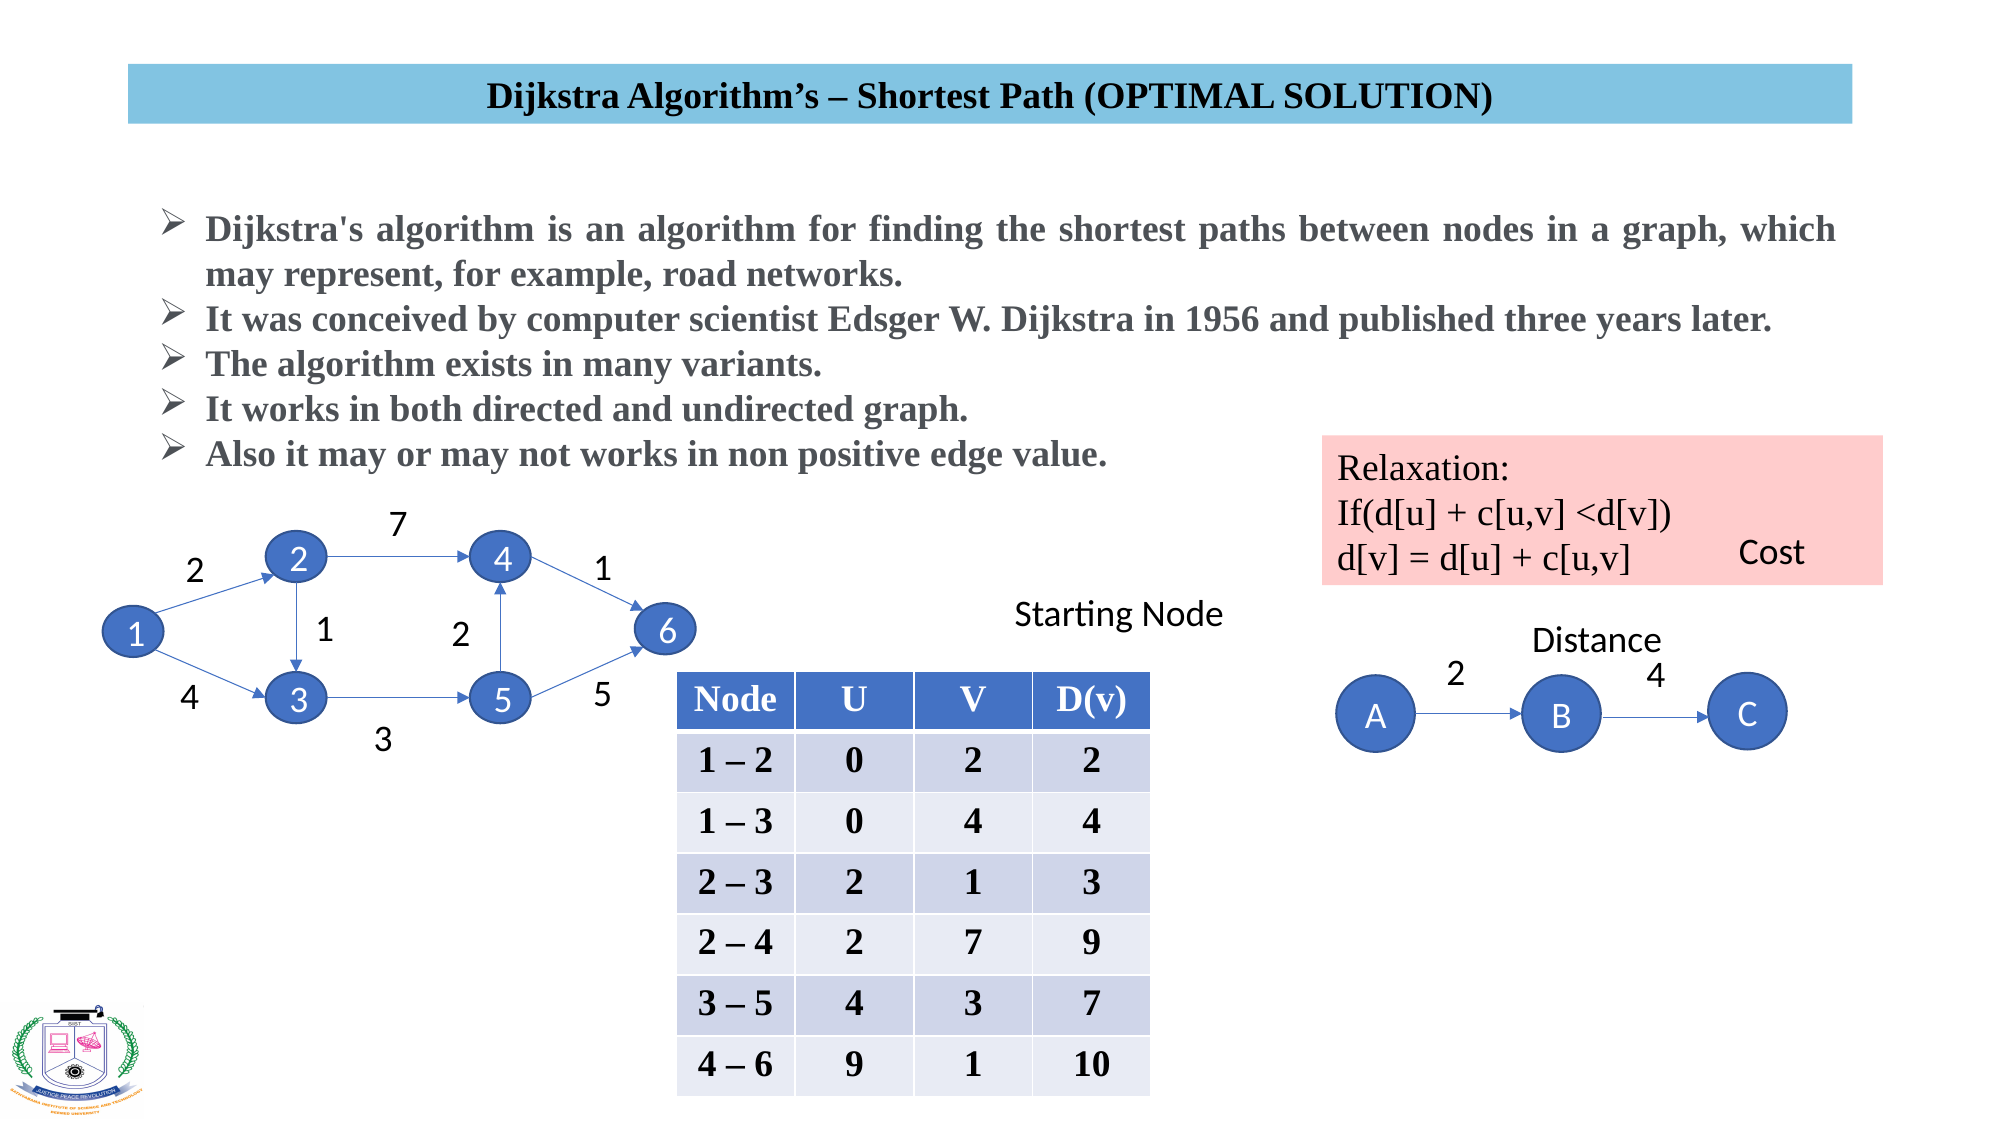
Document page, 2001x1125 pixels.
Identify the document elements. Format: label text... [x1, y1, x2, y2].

table_cell 4 [1033, 793, 1150, 852]
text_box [102, 505, 696, 752]
table_header U [796, 672, 913, 729]
text_box Starting Node [999, 581, 1288, 642]
table_cell 2 – 3 [677, 854, 794, 913]
table_cell 2 [796, 854, 913, 913]
table_header V [915, 672, 1032, 729]
table_cell 2 – 4 [677, 915, 794, 974]
table_cell 4 [915, 793, 1032, 852]
table_cell 3 [1033, 854, 1150, 913]
table_cell 0 [796, 793, 913, 852]
table_cell 10 [1033, 1037, 1150, 1096]
table_cell 2 [796, 915, 913, 974]
table_cell 2 [1033, 734, 1150, 792]
table_cell 4 [796, 976, 913, 1035]
table_cell 2 [915, 734, 1032, 792]
table_header Node [696, 672, 794, 729]
table_cell 9 [1033, 915, 1150, 974]
text_box C [1707, 671, 1788, 751]
table_cell 1 [915, 854, 1032, 913]
text_box B [1521, 674, 1602, 753]
table_cell 7 [915, 915, 1032, 974]
text_box Distance [1517, 607, 1742, 667]
table_cell 9 [796, 1037, 913, 1096]
table_cell 7 [1033, 976, 1150, 1035]
table_cell 3 – 5 [677, 976, 794, 1035]
table_cell 1 – 3 [677, 793, 794, 852]
table_cell 4 – 6 [677, 1037, 794, 1096]
text_box Relaxation: If(d[u] + c[u,v] <d[v]) d[v] = d[u] + c[u,v] [1322, 435, 1883, 586]
table_cell 3 [915, 976, 1032, 1035]
text_box Cost [1724, 519, 1918, 580]
table_cell 1 [915, 1037, 1032, 1096]
text_box Dijkstra's algorithm is an algorithm for finding the shortest paths between nodes in a graph, which may represent, for example, road networks. It was conceived by computer scientist Edsger W. Dijkstra in 1956 and published three years later. The algorithm exists in many variants. It works in both directed and undirected graph. Also it may or may not works in non positive edge value. [143, 196, 1853, 482]
text_box Dijkstra Algorithm’s – Shortest Path (OPTIMAL SOLUTION) [128, 63, 1853, 124]
text_box A [1335, 674, 1416, 753]
table_cell 0 [796, 734, 913, 792]
table_header D(v) [1033, 672, 1150, 729]
text_box 4 [1616, 667, 1696, 698]
text_box 2 [1416, 646, 1496, 696]
table_cell 1 – 2 [677, 734, 794, 792]
picture [0, 1002, 144, 1119]
